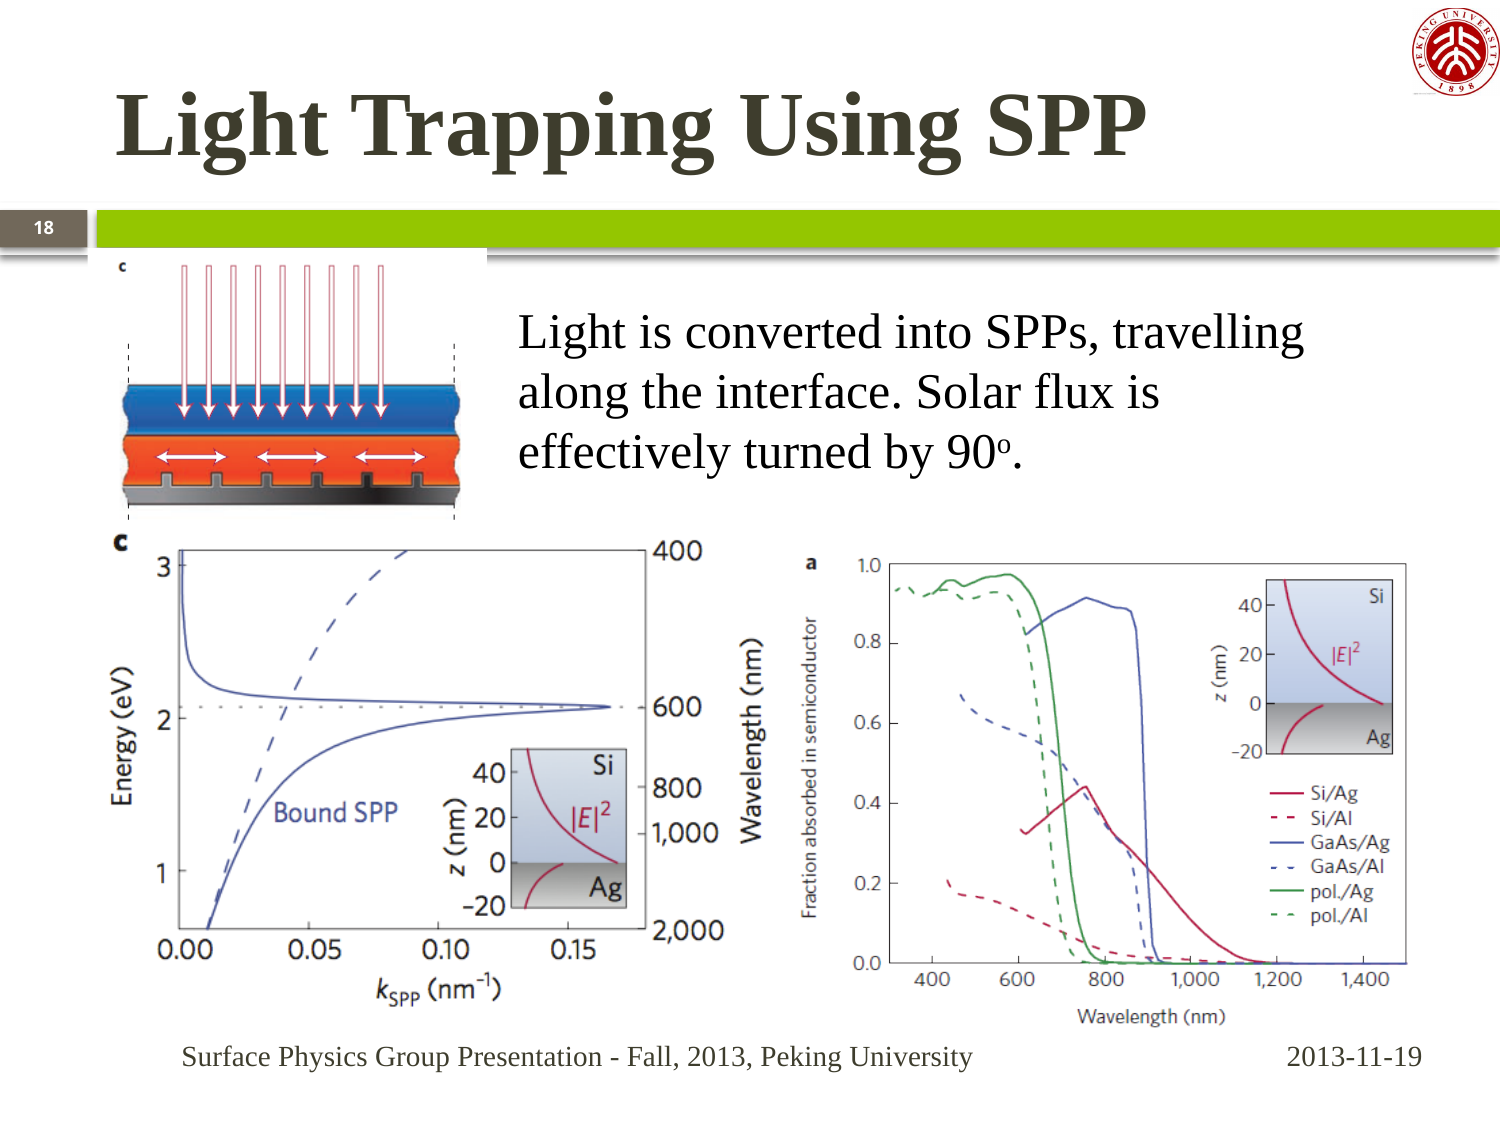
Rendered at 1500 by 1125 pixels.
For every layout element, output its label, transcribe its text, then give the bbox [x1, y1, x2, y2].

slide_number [999, 1052, 1438, 1085]
slide_number 18 [0, 208, 88, 249]
footer Surface Physics Group Presentation - Fall, 2013, Peking University [99, 1034, 990, 1085]
picture [1412, 8, 1500, 96]
text_box Light is converted into SPPs, travelling along the interface. Solar flux is effectively turned by 90o. [503, 291, 1365, 486]
title Light Trapping Using SPP [100, 37, 1438, 200]
picture [87, 247, 1461, 1042]
